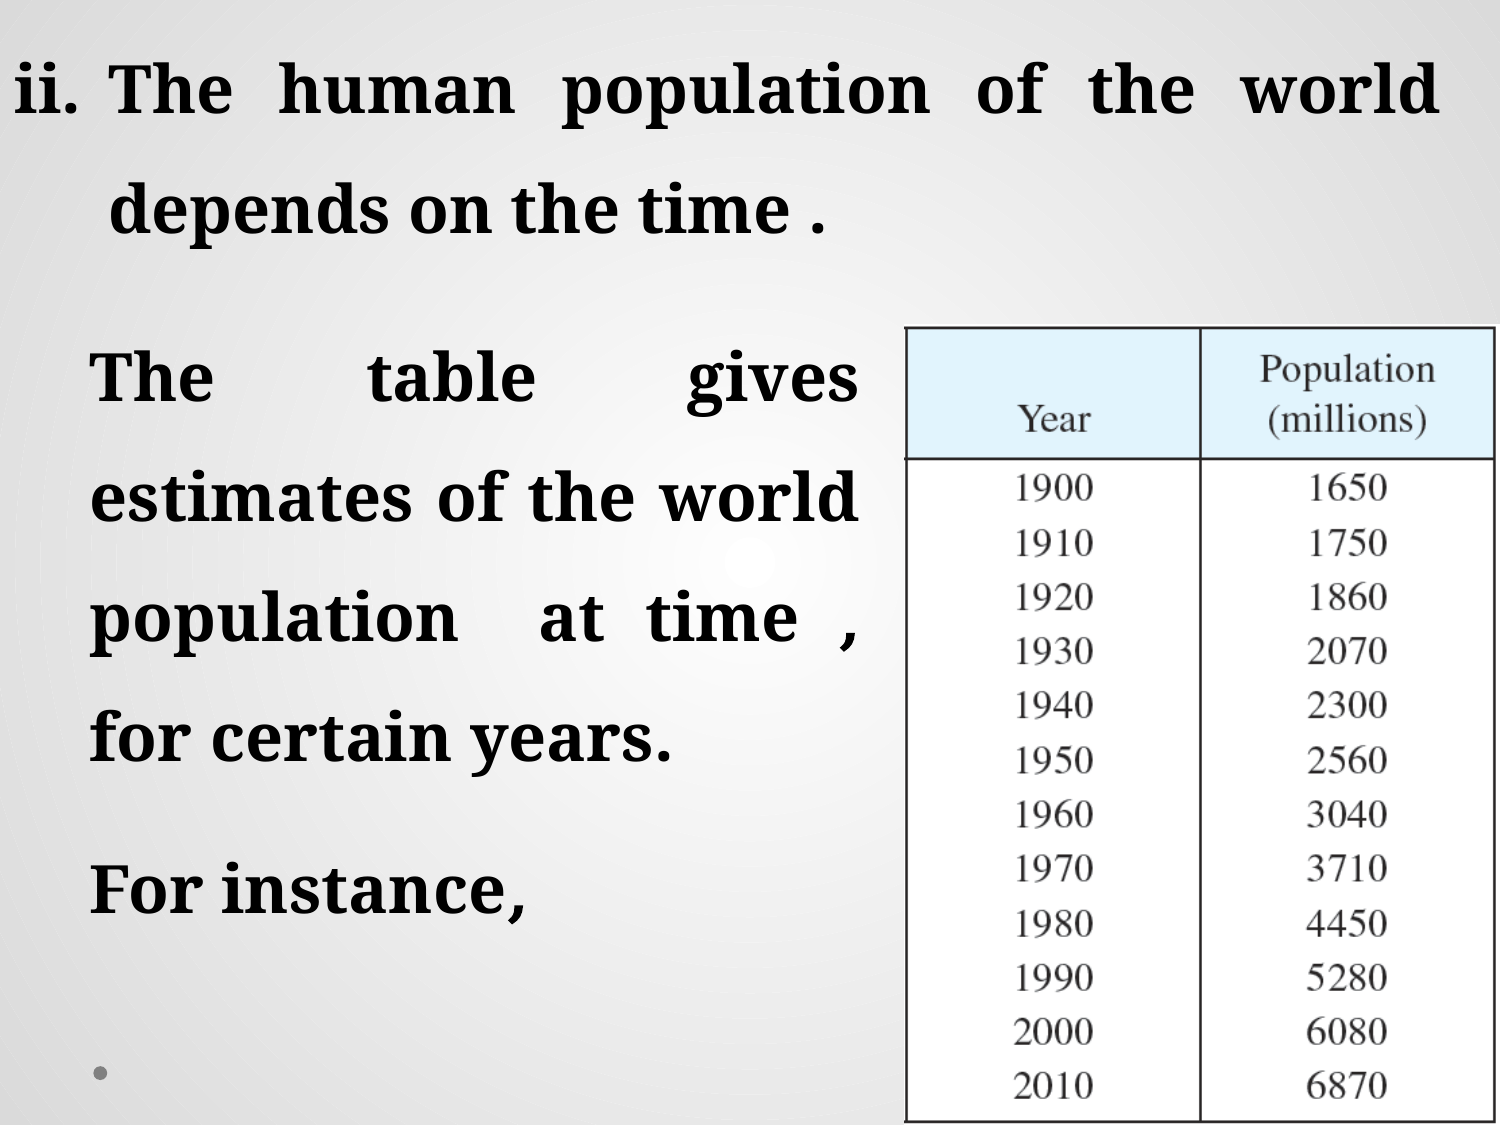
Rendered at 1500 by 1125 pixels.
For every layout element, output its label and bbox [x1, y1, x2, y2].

picture [903, 324, 1500, 1125]
